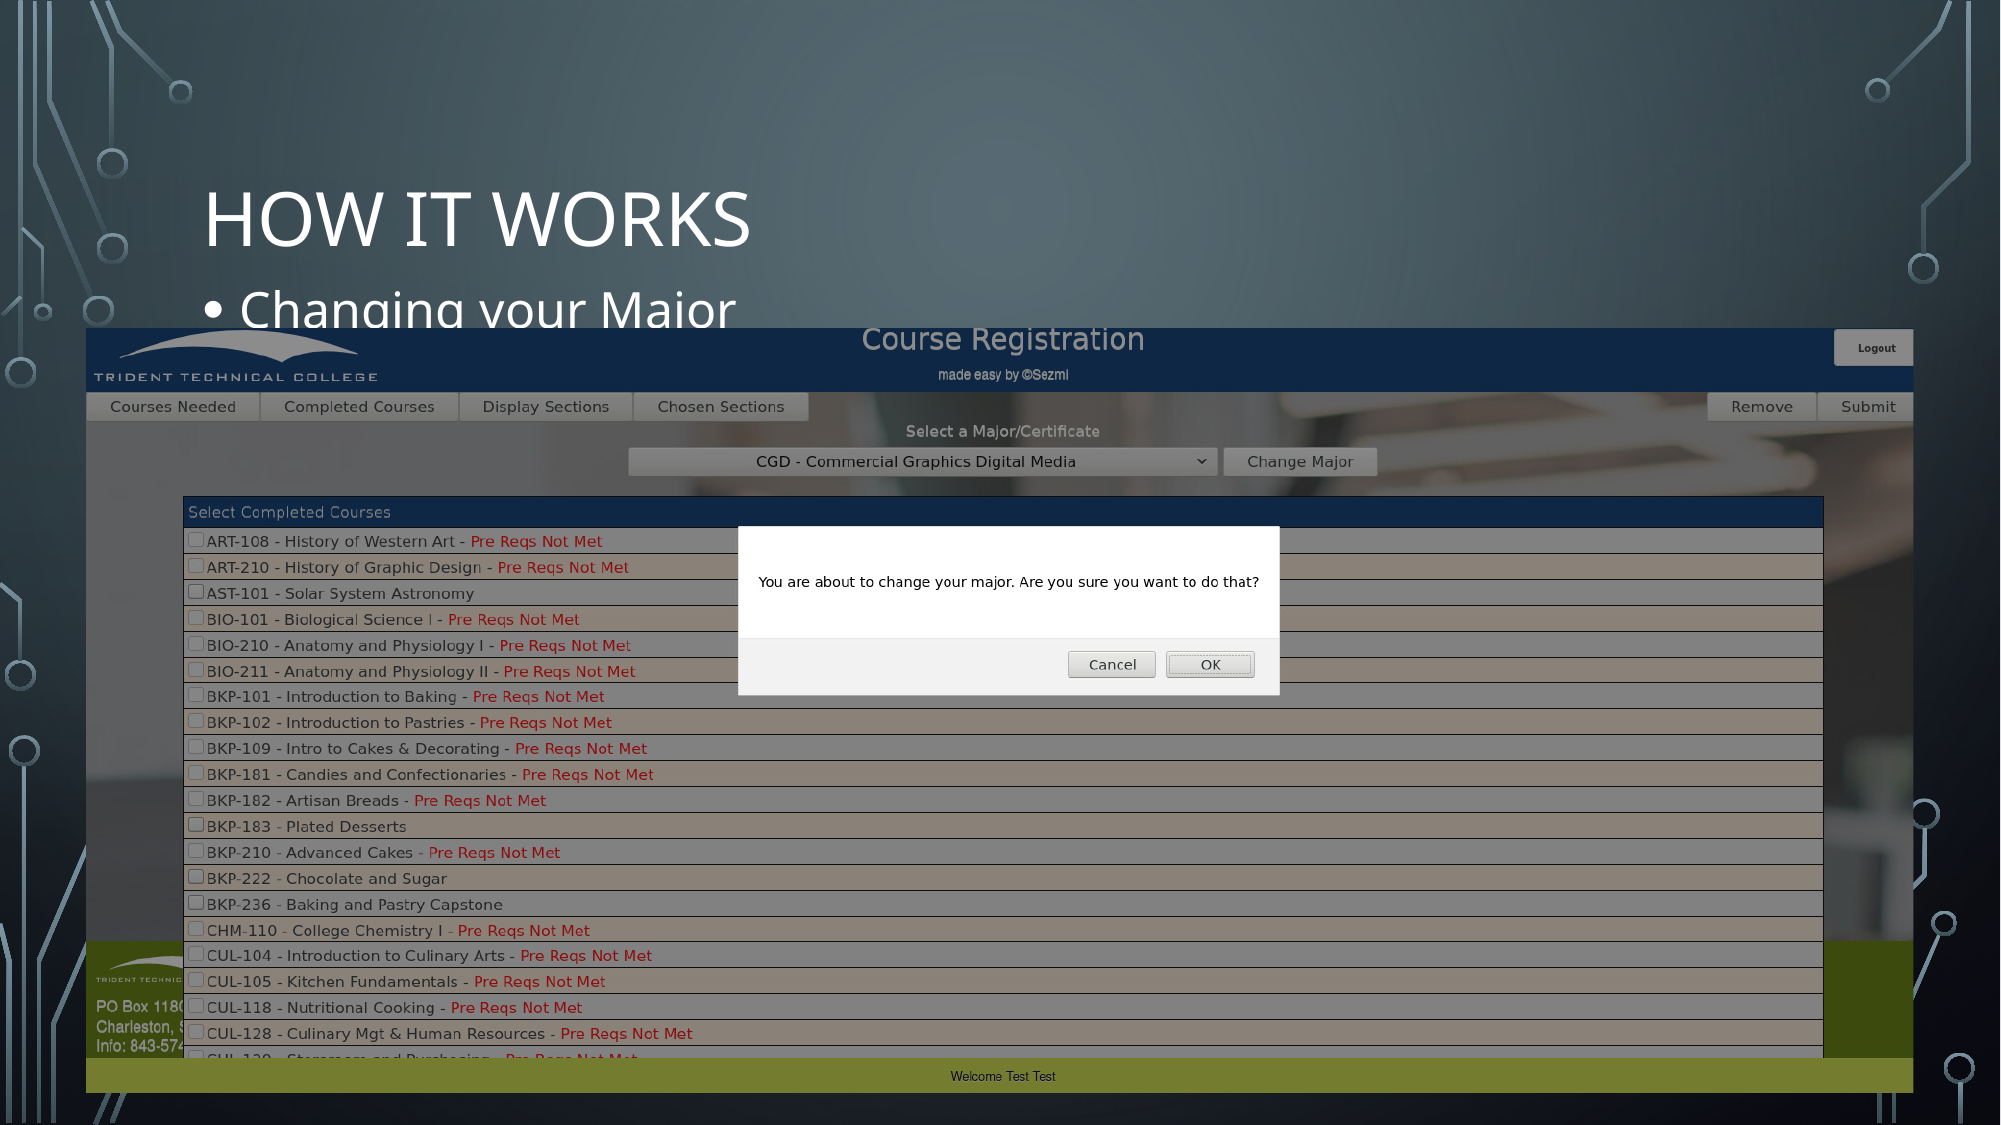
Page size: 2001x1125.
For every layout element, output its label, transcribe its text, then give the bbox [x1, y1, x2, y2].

title How it works [187, 101, 1813, 259]
picture [85, 328, 1914, 1093]
list Changing your Major [187, 259, 1813, 328]
